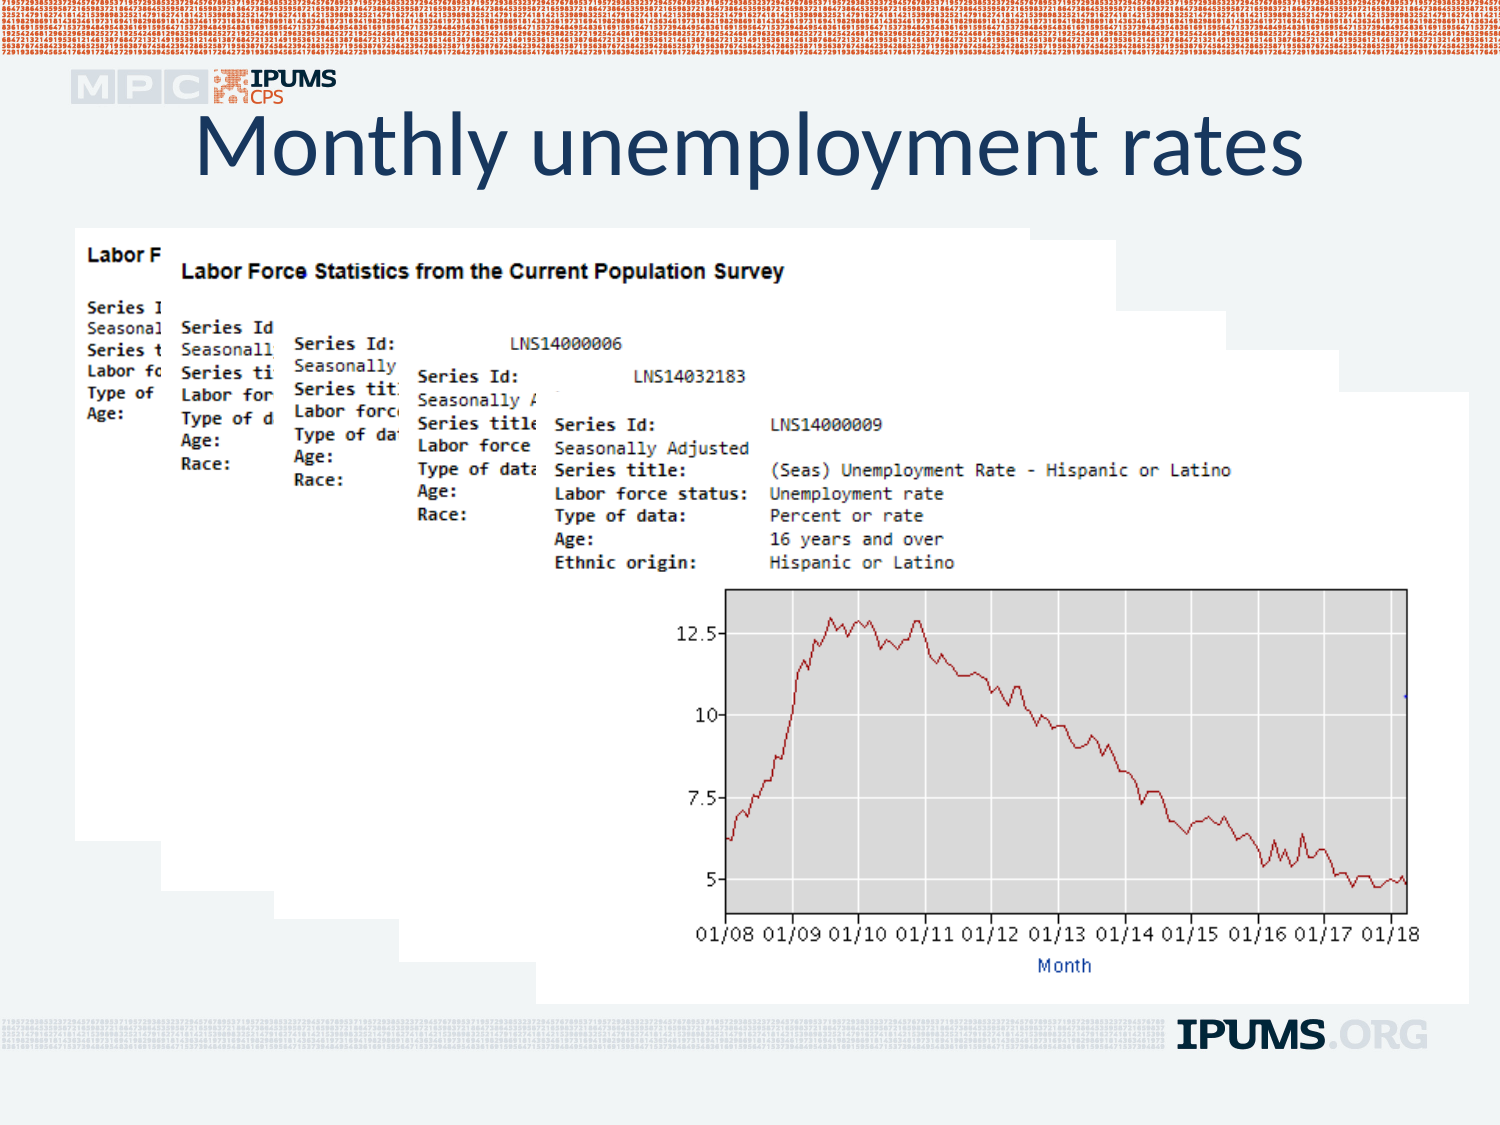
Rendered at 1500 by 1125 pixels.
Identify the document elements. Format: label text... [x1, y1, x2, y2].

title Monthly unemployment rates [75, 45, 1425, 233]
picture [0, 0, 1500, 1125]
